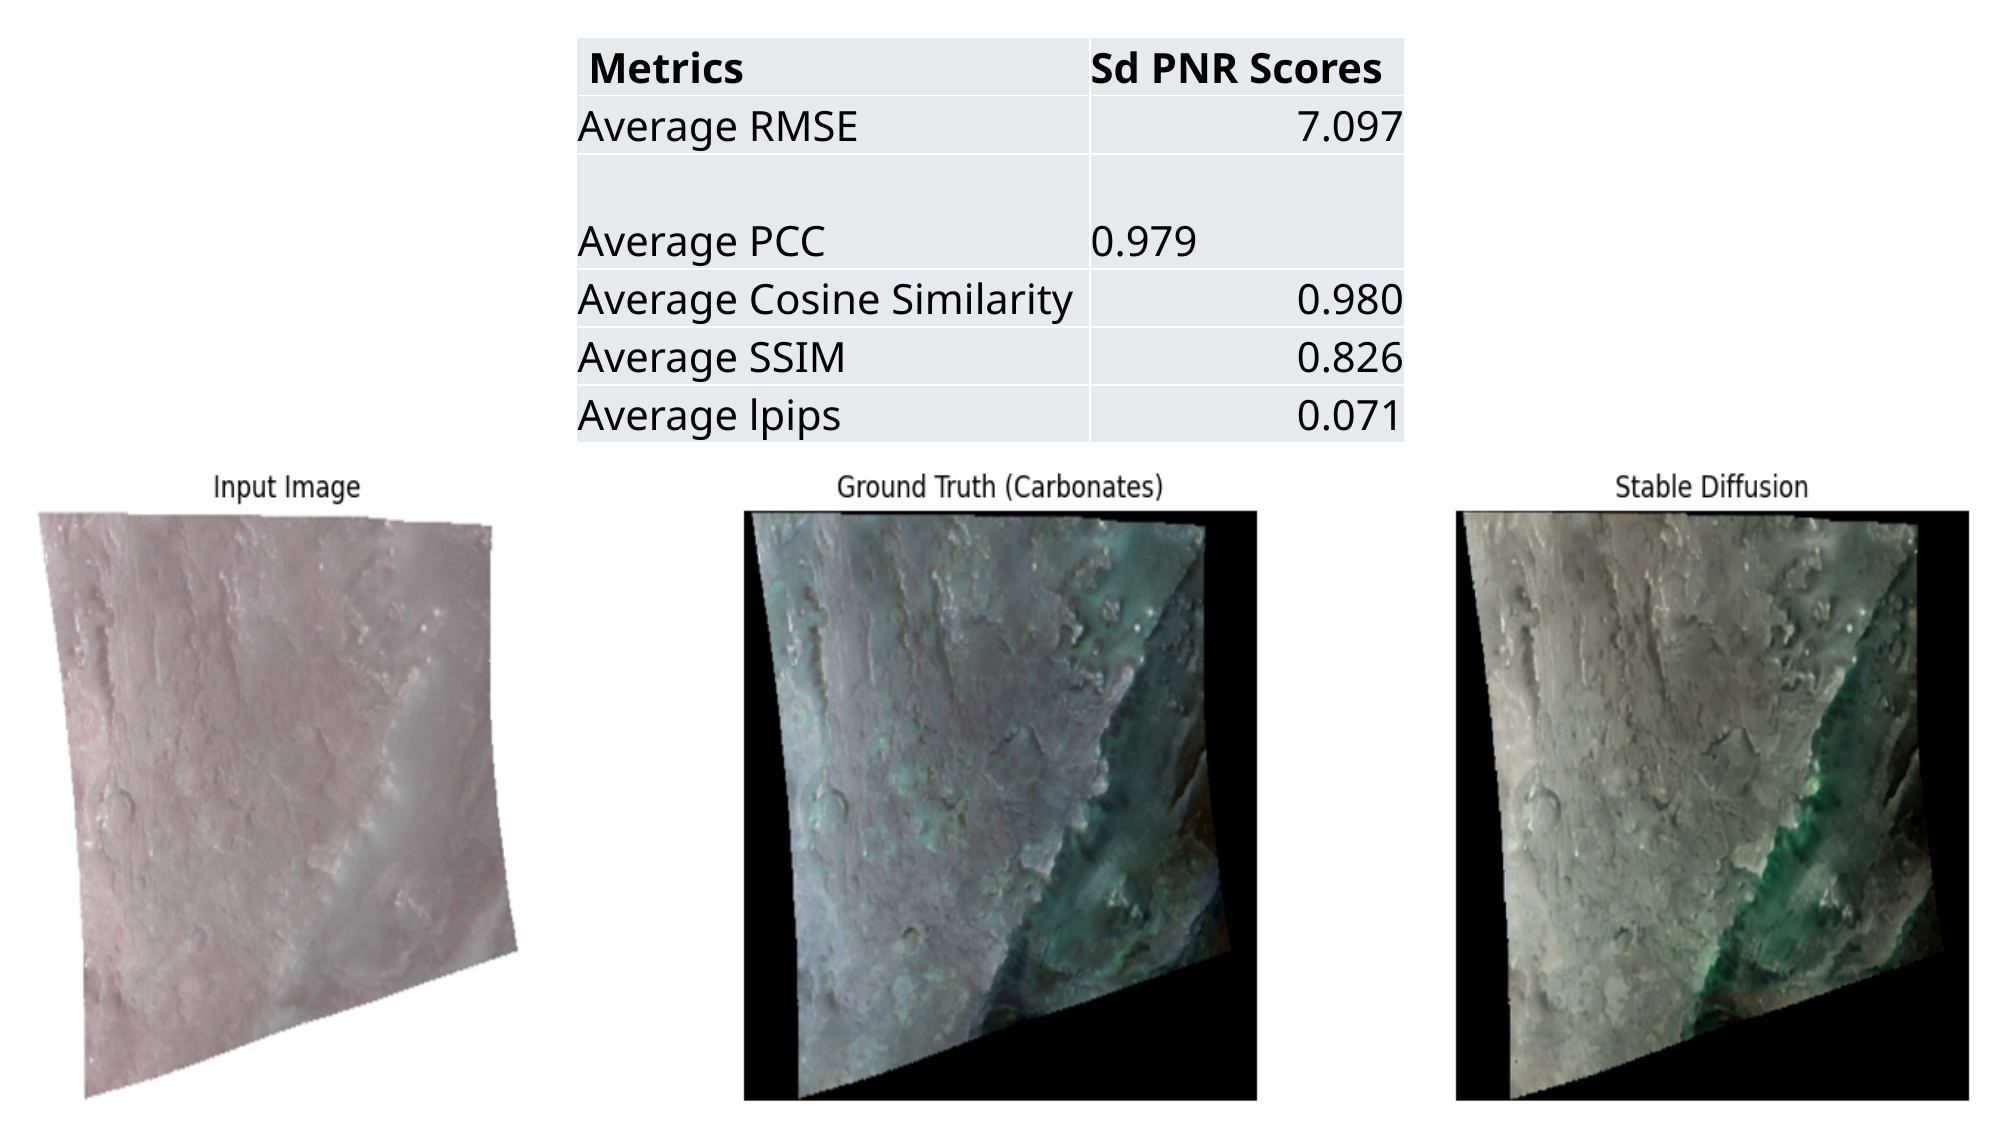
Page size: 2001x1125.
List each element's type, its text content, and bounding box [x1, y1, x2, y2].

table_cell Average RMSE [577, 96, 1089, 153]
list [15, 457, 1985, 1119]
table_header Metrics [577, 38, 1089, 95]
table_cell Average Cosine Similarity [577, 270, 1089, 326]
table_cell Average SSIM [577, 328, 1089, 384]
table_cell Average lpips [577, 386, 1089, 442]
table_cell 0.826 [1091, 328, 1404, 384]
table_header Sd PNR Scores [1091, 38, 1404, 95]
table_cell 0.071 [1091, 386, 1404, 442]
table_cell 0.980 [1091, 270, 1404, 326]
table_cell 0.979 [1091, 155, 1404, 268]
table_cell Average PCC [577, 155, 1089, 268]
table_cell 7.097 [1091, 96, 1404, 153]
